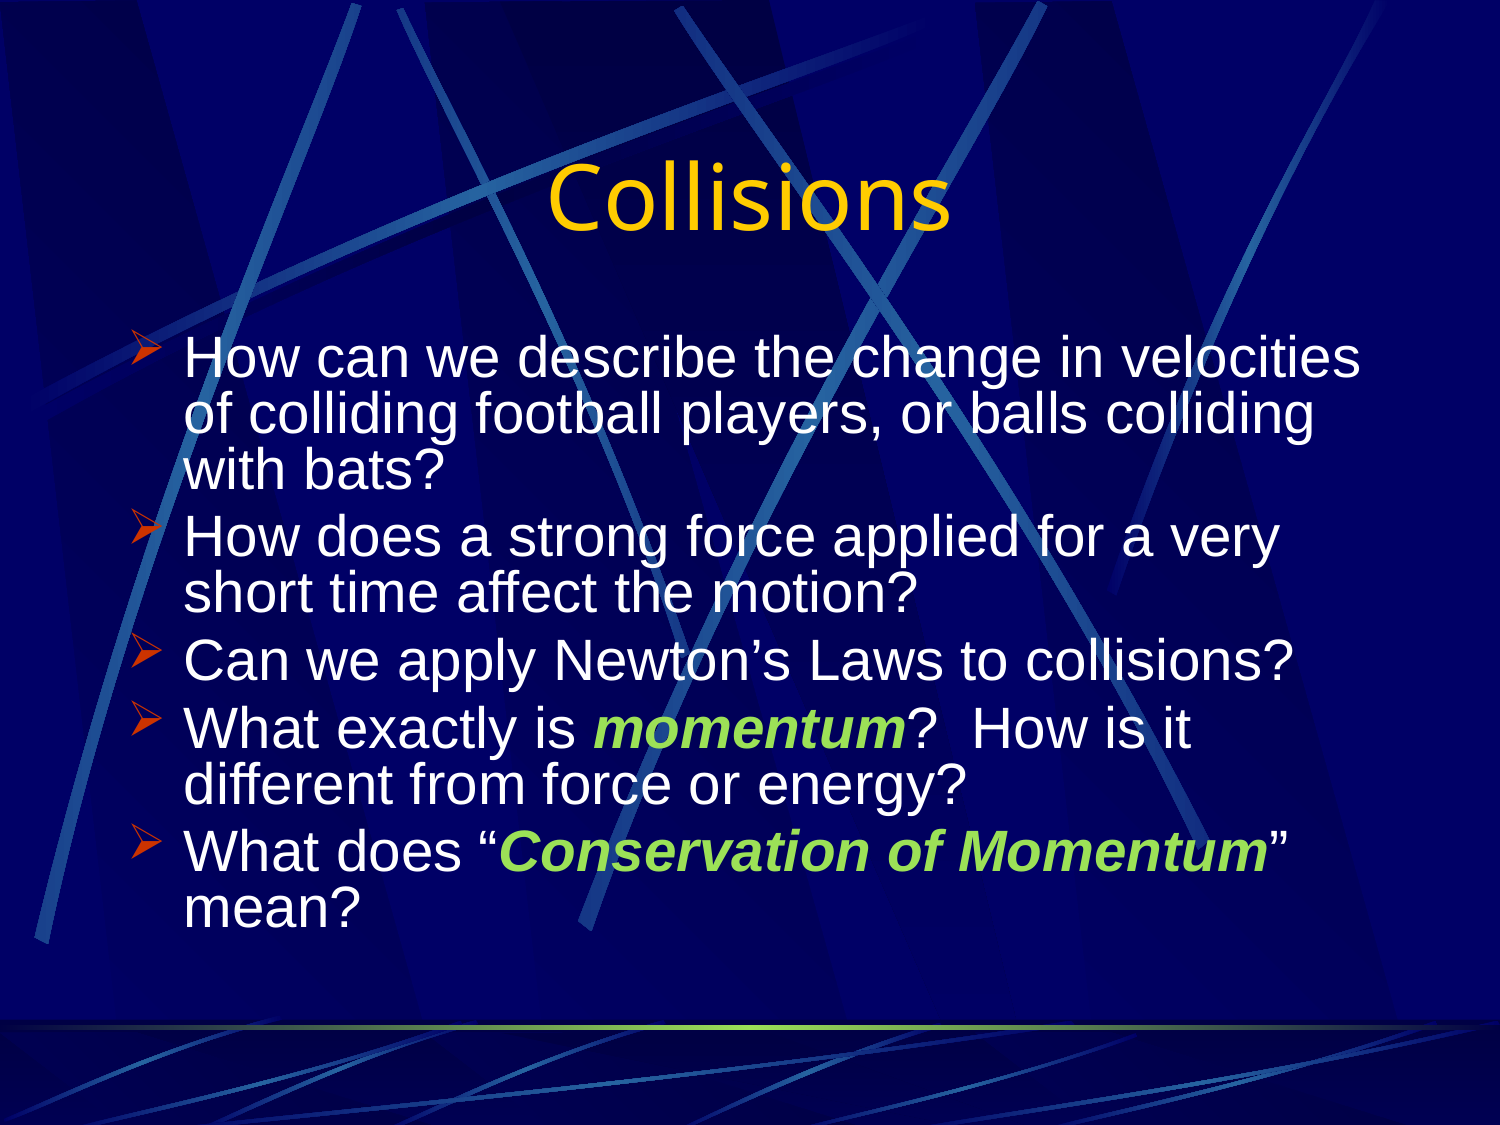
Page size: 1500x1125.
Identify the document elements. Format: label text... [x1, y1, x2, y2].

title Collisions [112, 131, 1388, 257]
list How can we describe the change in velocities of colliding football players, or balls colliding with bats? How does a strong force applied for a very short time affect the motion? Can we apply Newton’s Laws to collisions? What exactly is momentum? How is it different from force or energy? What does “Conservation of Momentum” mean? [112, 324, 1388, 1000]
